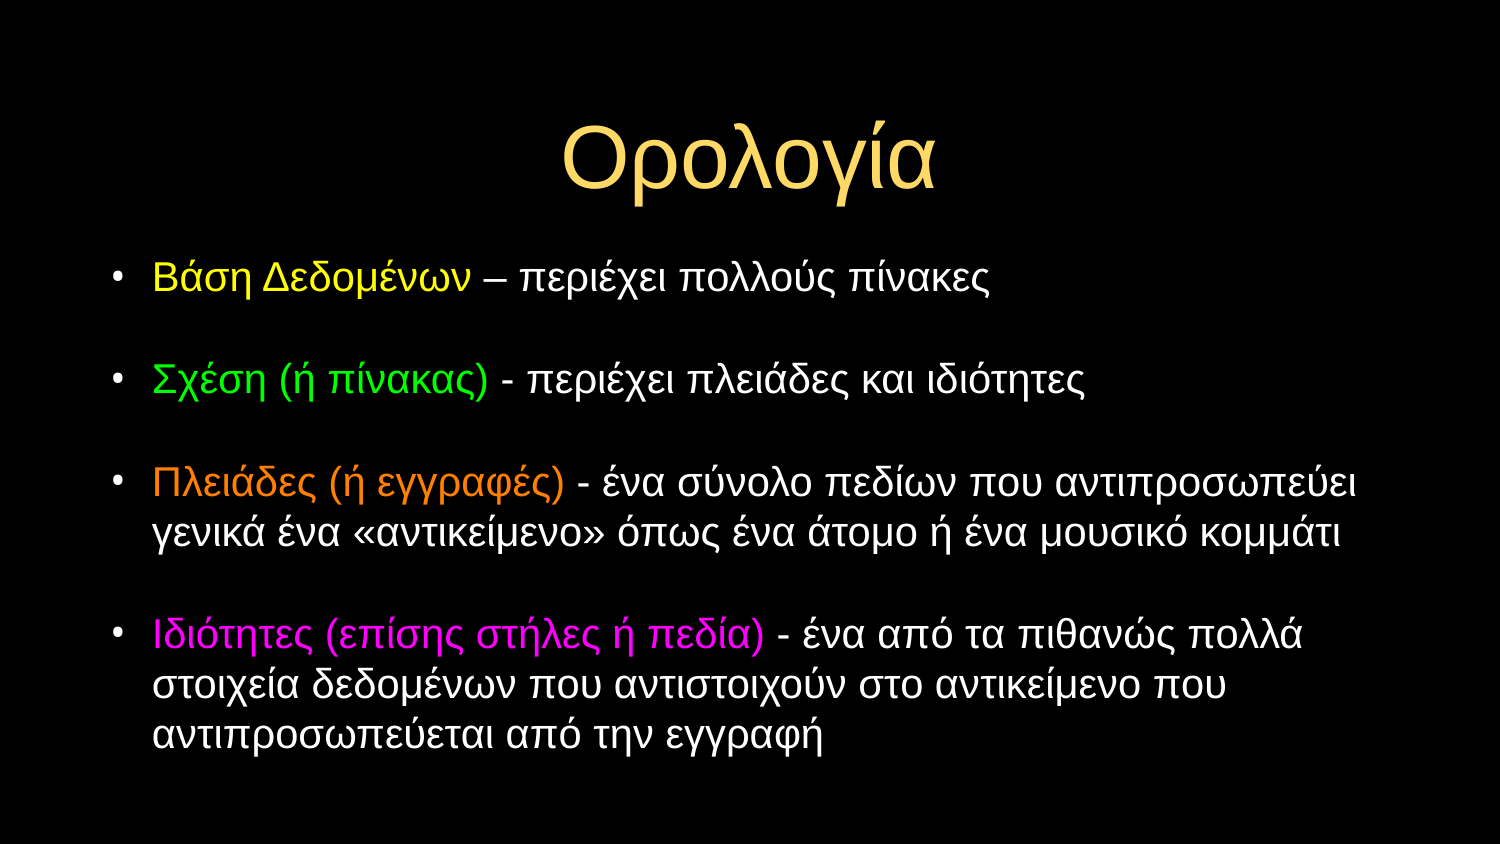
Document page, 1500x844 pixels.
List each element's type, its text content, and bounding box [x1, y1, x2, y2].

title Ορολογία [106, 71, 1393, 235]
list Βάση Δεδομένων – περιέχει πολλούς πίνακες Σχέση (ή πίνακας) - περιέχει πλειάδες και ιδιότητες Πλειάδες (ή εγγραφές) - ένα σύνολο πεδίων που αντιπροσωπεύει γενικά ένα «αντικείμενο» όπως ένα άτομο ή ένα μουσικό κομμάτι Ιδιότητες (επίσης στήλες ή πεδία) - ένα από τα πιθανώς πολλά στοιχεία δεδομένων που αντιστοιχούν στο αντικείμενο που αντιπροσωπεύεται από την εγγραφή [106, 240, 1393, 767]
